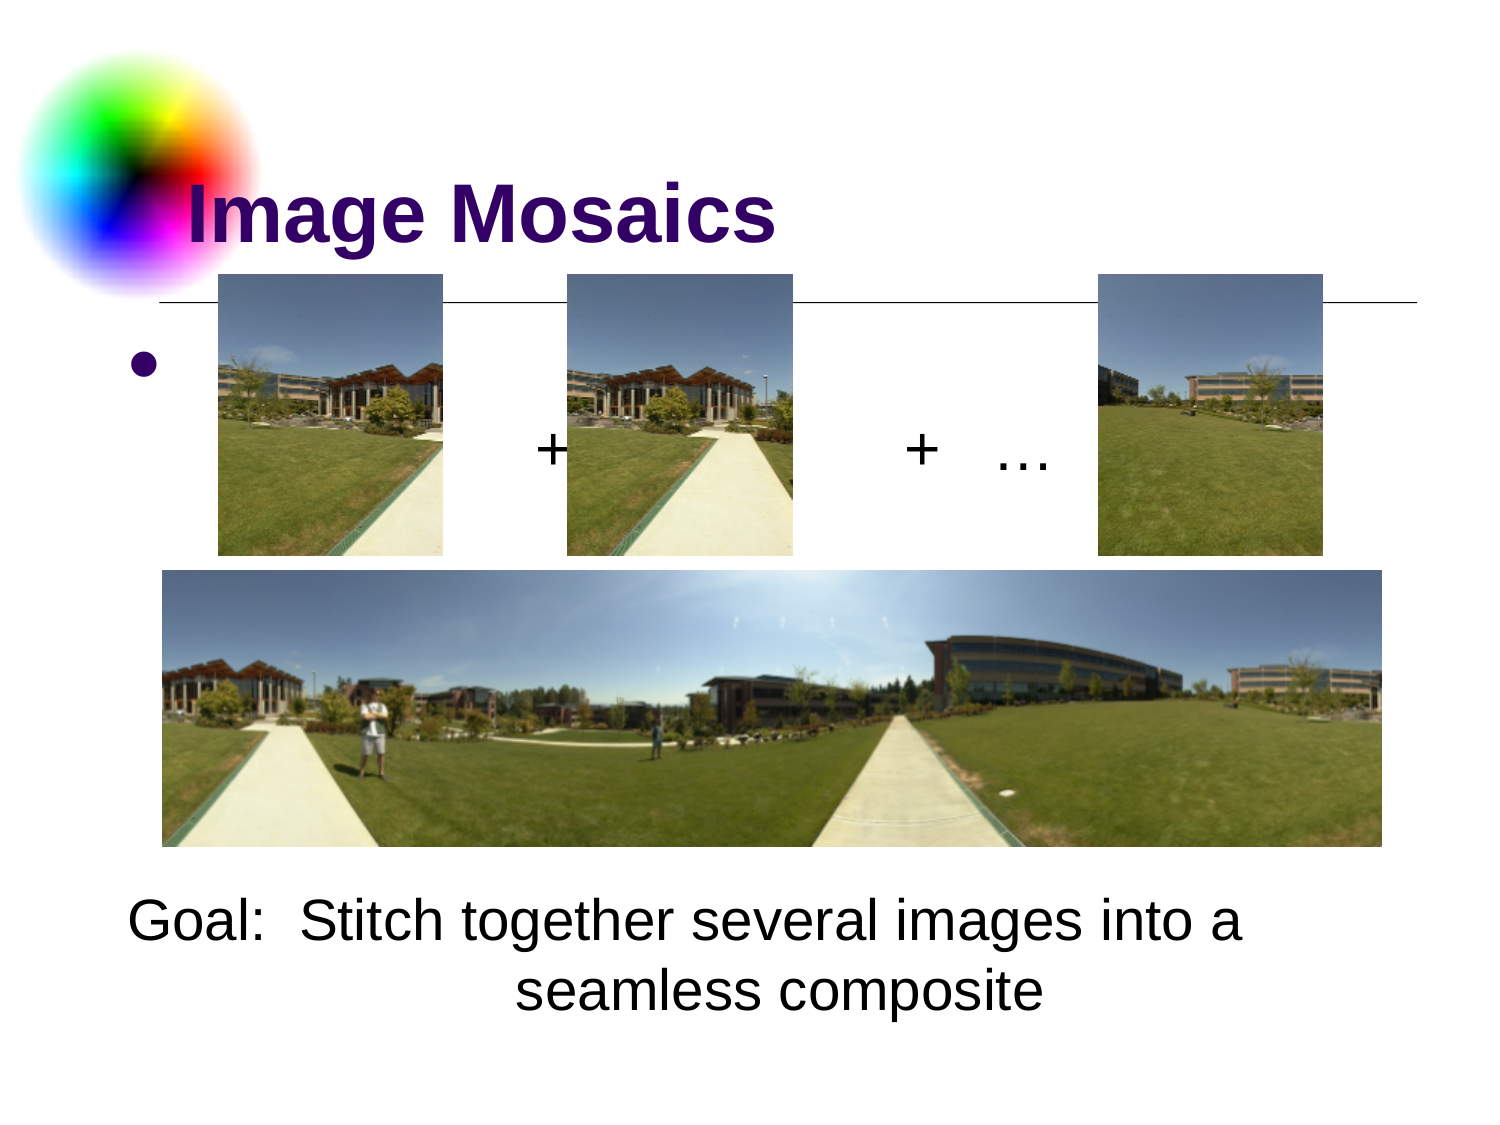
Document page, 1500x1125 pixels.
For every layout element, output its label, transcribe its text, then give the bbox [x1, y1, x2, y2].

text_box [162, 274, 1386, 851]
list + + … + = [112, 324, 1388, 874]
text_box Goal: Stitch together several images into a seamless composite [112, 874, 1388, 1038]
title Image Mosaics [171, 54, 1500, 268]
picture [0, 42, 272, 318]
